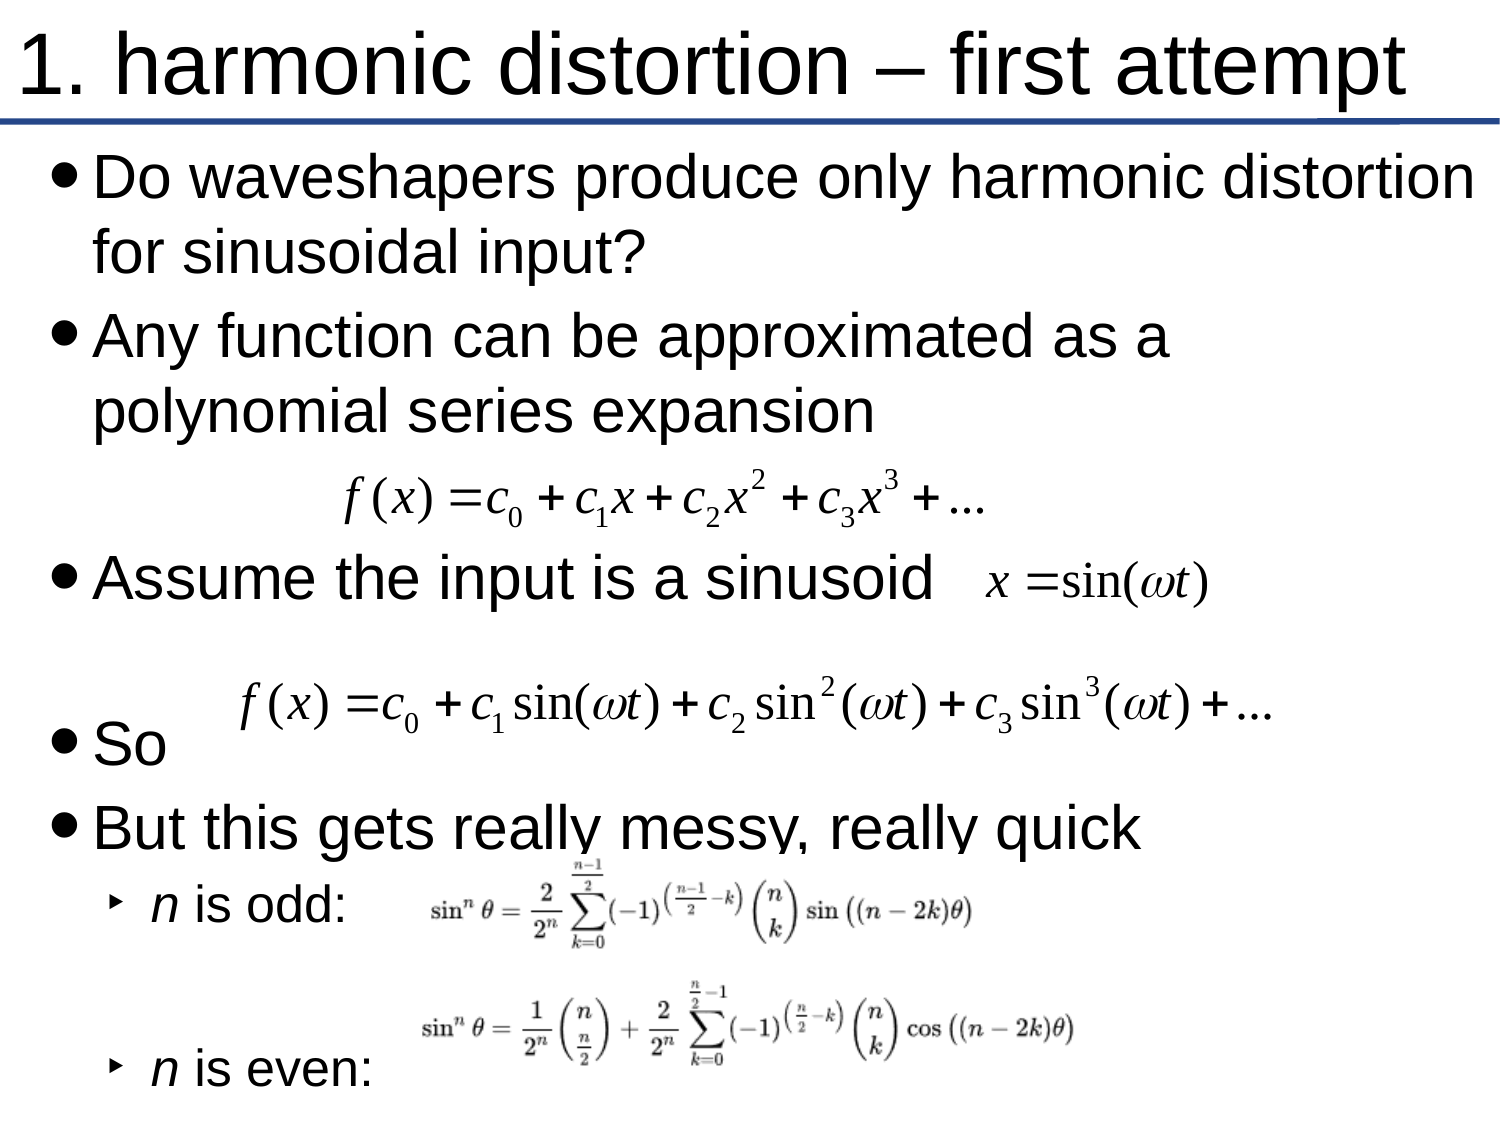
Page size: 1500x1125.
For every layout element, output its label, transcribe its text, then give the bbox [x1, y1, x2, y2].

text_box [324, 455, 997, 540]
title 1. harmonic distortion – first attempt [9, 5, 1489, 114]
list Do waveshapers produce only harmonic distortion for sinusoidal input? Any function can be approximated as a polynomial series expansion Assume the input is a sinusoid So But this gets really messy, really quick n is odd: n is even: [12, 129, 1492, 1117]
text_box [974, 544, 1220, 624]
picture [420, 976, 1078, 1072]
picture [431, 853, 975, 955]
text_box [220, 662, 1284, 746]
